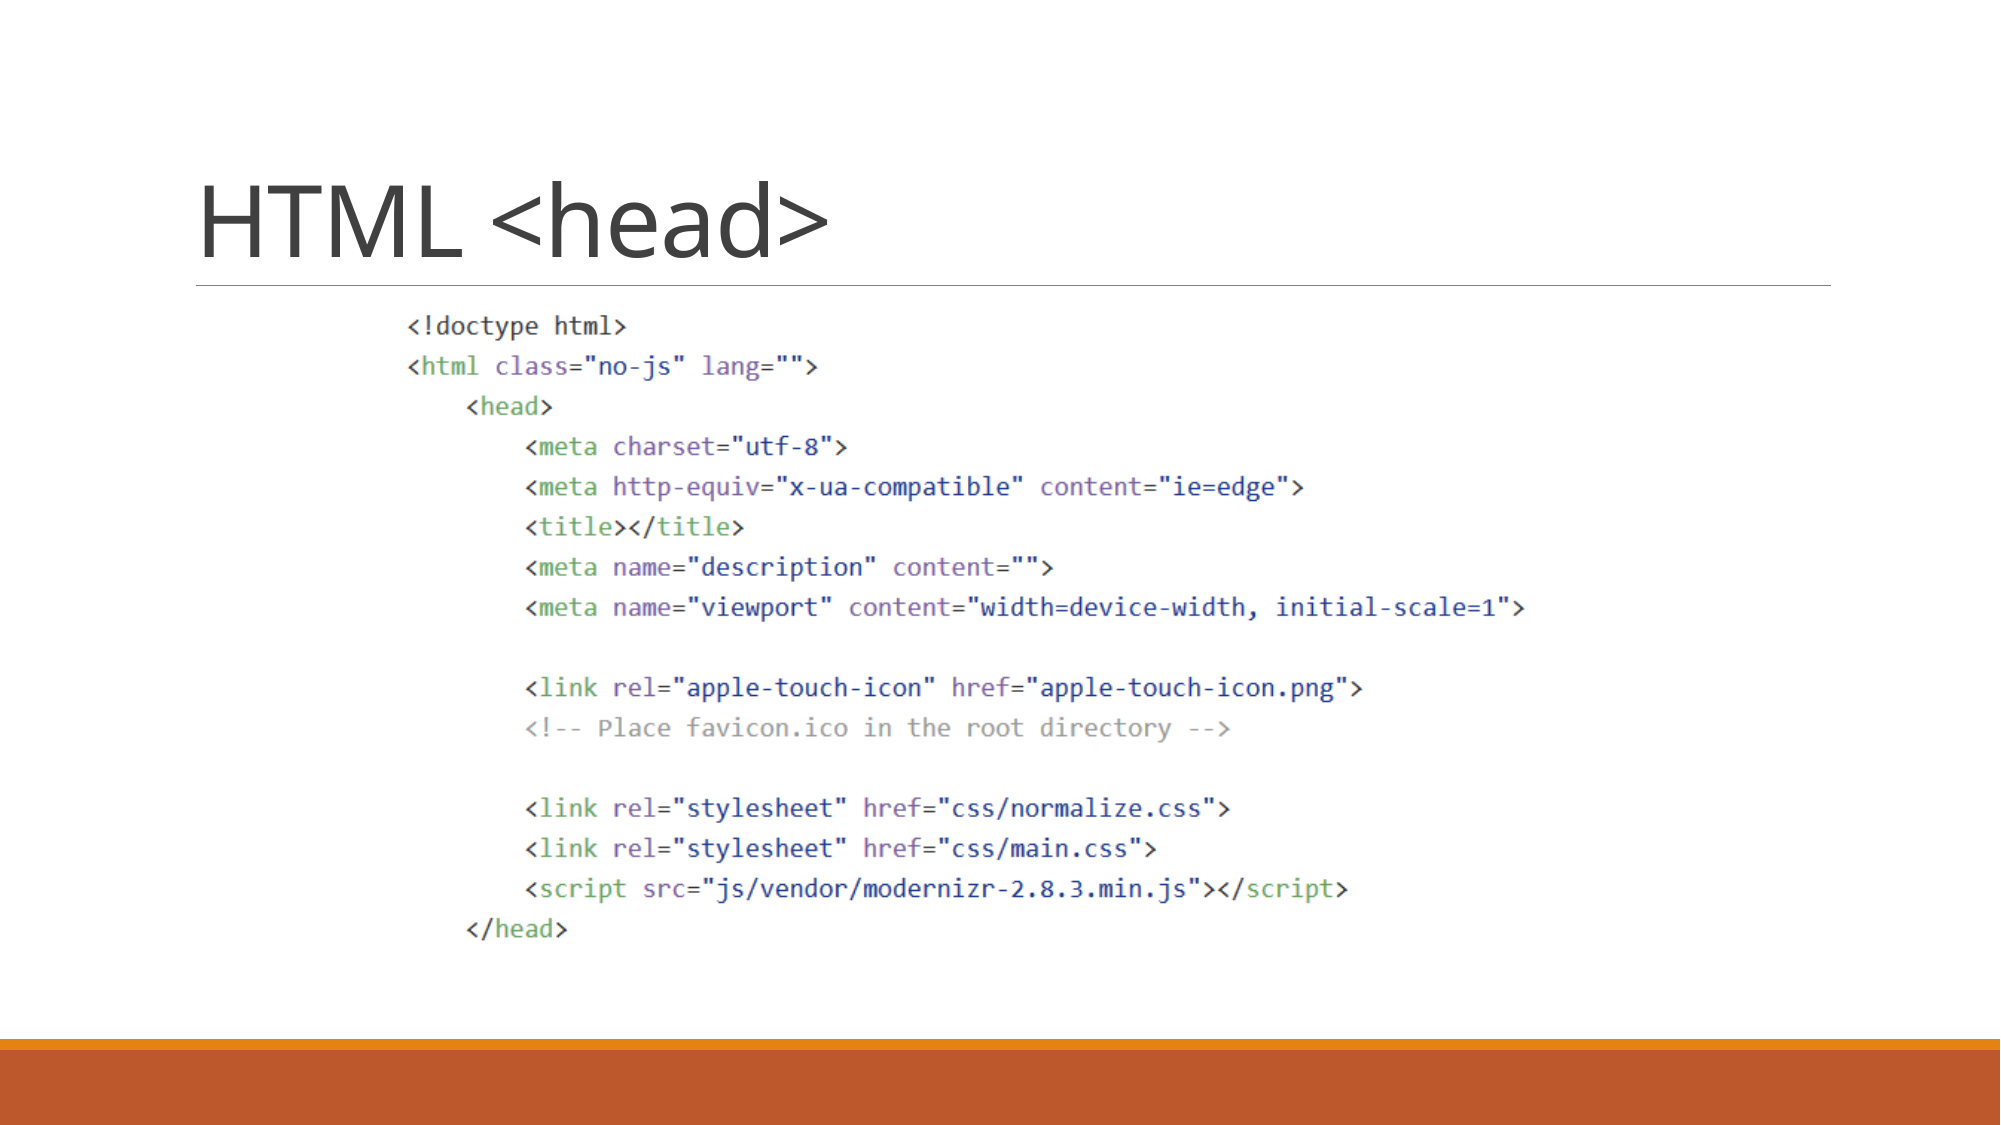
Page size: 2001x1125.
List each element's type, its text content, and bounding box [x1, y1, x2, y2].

title HTML <head> [180, 47, 1830, 285]
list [384, 308, 1727, 952]
